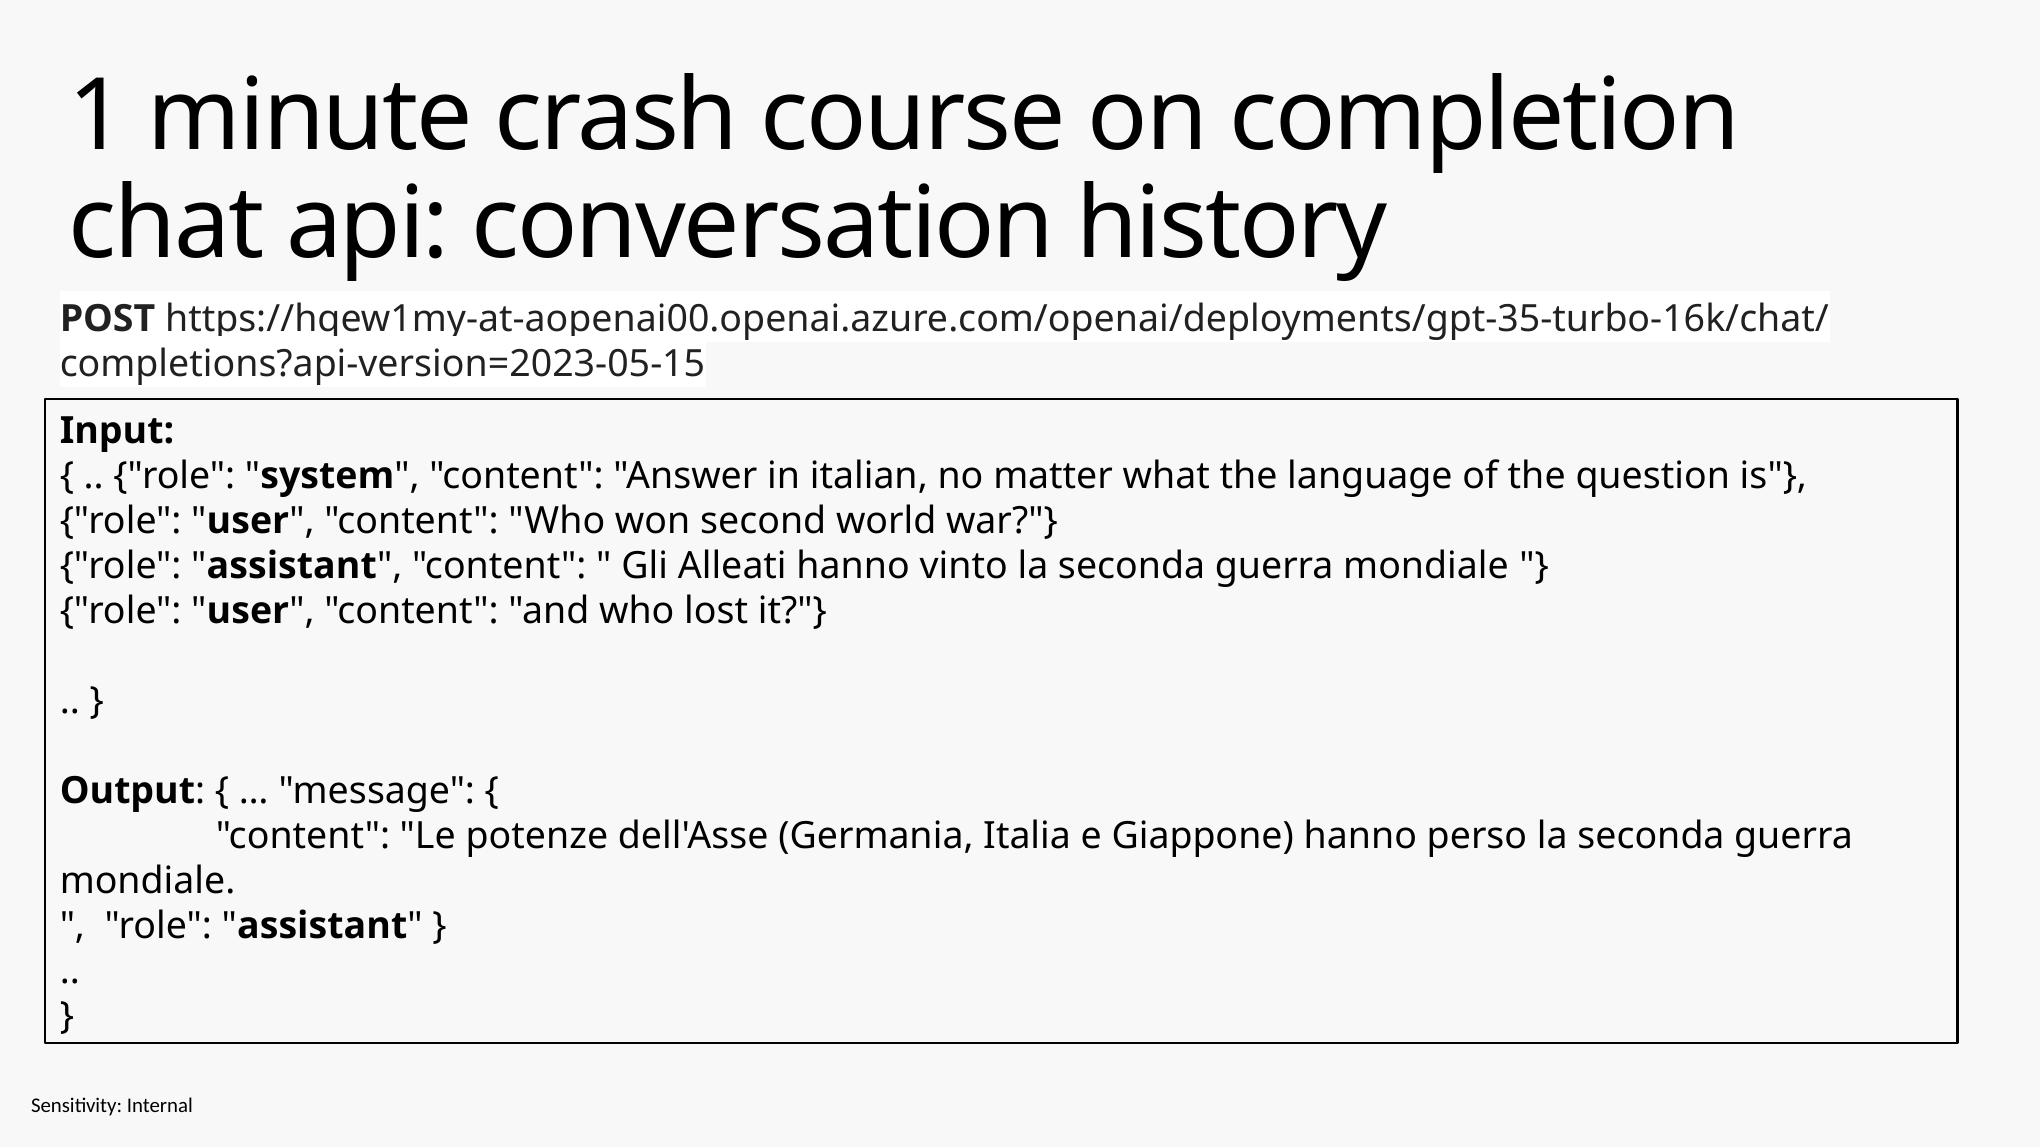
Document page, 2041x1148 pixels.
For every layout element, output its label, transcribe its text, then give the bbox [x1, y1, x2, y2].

text_box POST https://hqew1my-at-aopenai00.openai.azure.com/openai/deployments/gpt-35-turbo-16k/chat/completions?api-version=2023-05-15 [45, 286, 1933, 391]
text_box Input: { .. {"role": "system", "content": "Answer in italian, no matter what the language of the question is"}, {"role": "user", "content": "Who won second world war?"} {"role": "assistant", "content": " Gli Alleati hanno vinto la seconda guerra mondiale "} {"role": "user", "content": "and who lost it?"} .. } Output: { … "message": { "content": "Le potenze dell'Asse (Germania, Italia e Giappone) hanno perso la seconda guerra mondiale. ", "role": "assistant" } .. } [45, 398, 1958, 1044]
title 1 minute crash course on completion chat api: conversation history [45, 48, 1971, 199]
